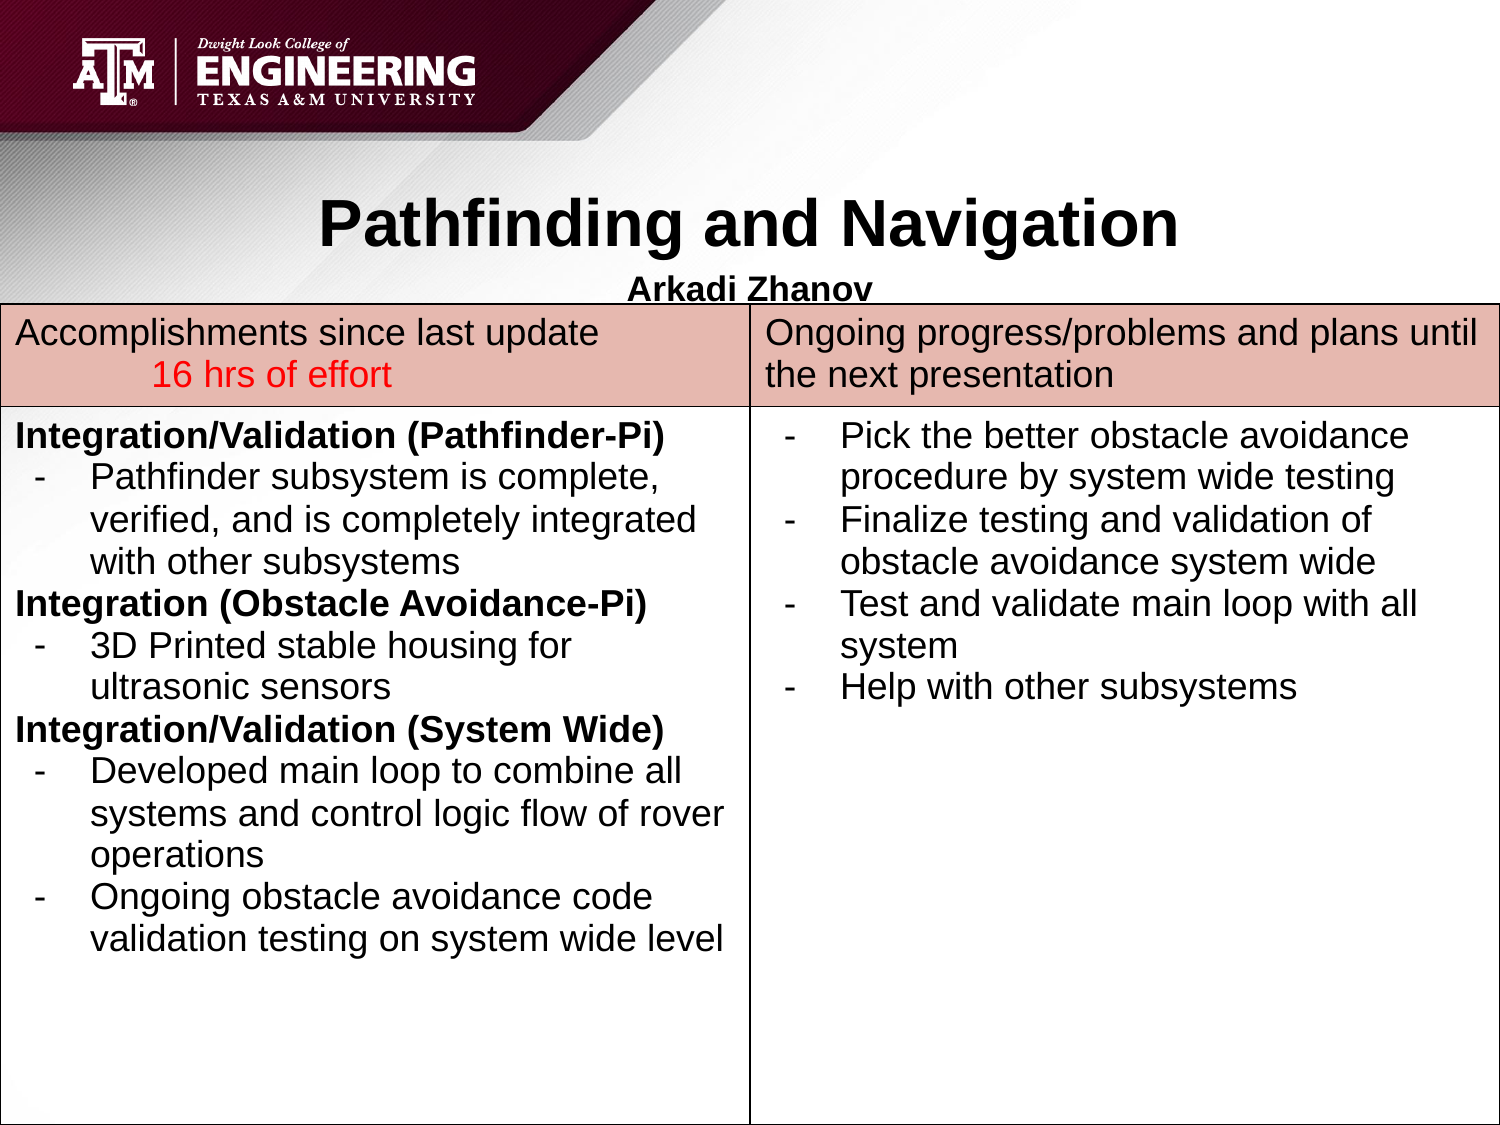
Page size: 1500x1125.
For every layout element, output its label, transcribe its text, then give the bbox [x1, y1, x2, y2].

table_cell Pick the better obstacle avoidance procedure by system wide testing Finalize testing and validation of obstacle avoidance system wide Test and validate main loop with all system Help with other subsystems [751, 407, 1499, 1124]
picture [0, 0, 1500, 303]
table_header Accomplishments since last update 16 hrs of effort [1, 305, 749, 406]
table_header Ongoing progress/problems and plans until the next presentation [751, 305, 1499, 406]
table_cell Integration/Validation (Pathfinder-Pi) Pathfinder subsystem is complete, verified, and is completely integrated with other subsystems Integration (Obstacle Avoidance-Pi) 3D Printed stable housing for ultrasonic sensors Integration/Validation (System Wide) Developed main loop to combine all systems and control logic flow of rover operations Ongoing obstacle avoidance code validation testing on system wide level [1, 407, 749, 1124]
title Pathfinding and Navigation Arkadi Zhanov [75, 172, 1425, 303]
